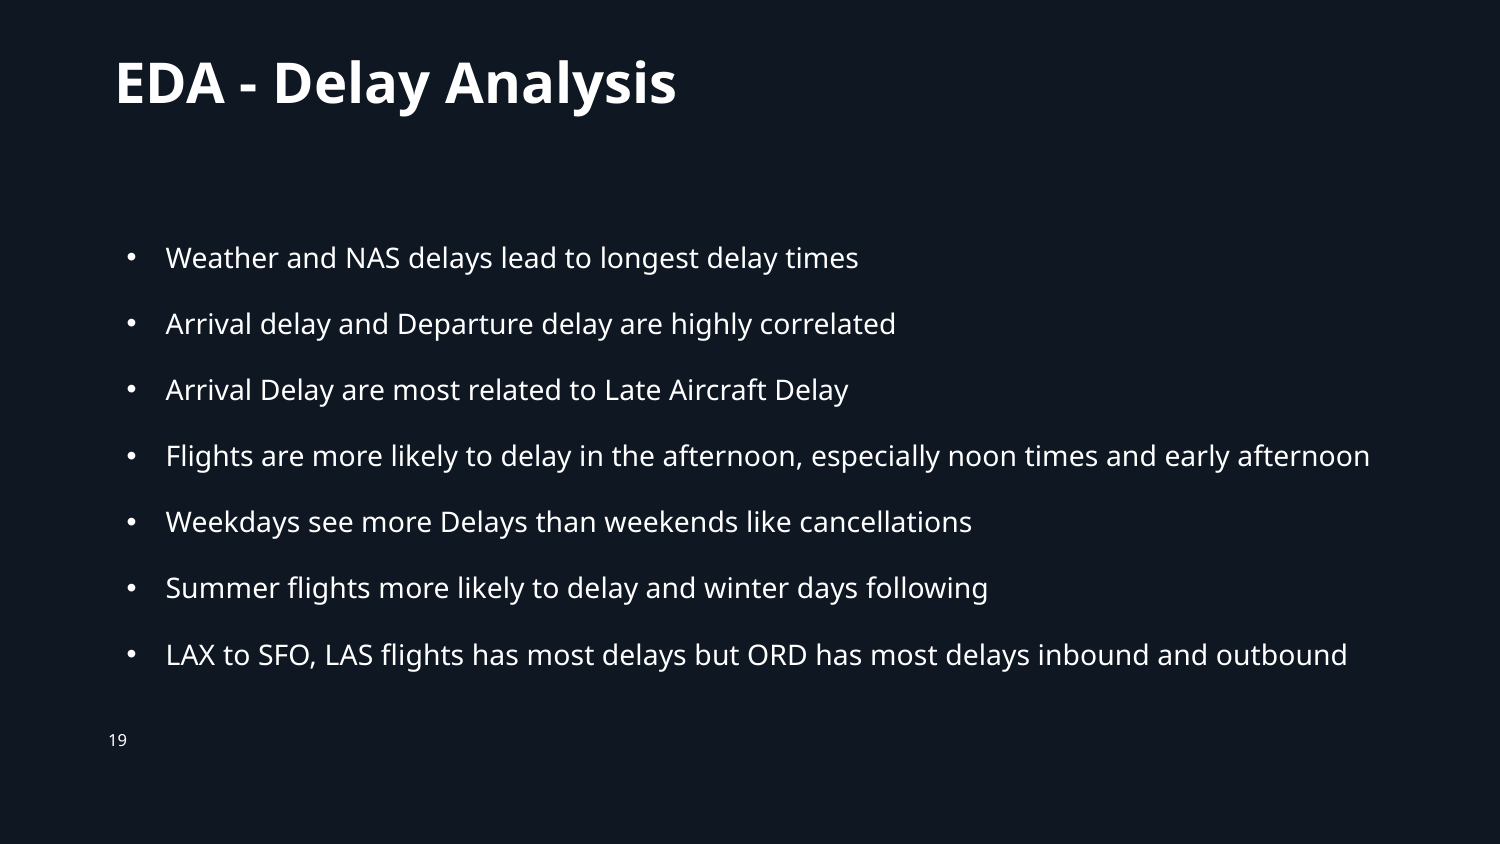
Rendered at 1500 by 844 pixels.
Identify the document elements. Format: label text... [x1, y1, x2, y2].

title EDA - Delay Analysis [103, 44, 1397, 126]
slide_number 19 [95, 723, 140, 760]
list Weather and NAS delays lead to longest delay times Arrival delay and Departure delay are highly correlated Arrival Delay are most related to Late Aircraft Delay Flights are more likely to delay in the afternoon, especially noon times and early afternoon Weekdays see more Delays than weekends like cancellations Summer flights more likely to delay and winter days following LAX to SFO, LAS flights has most delays but ORD has most delays inbound and outbound [103, 142, 1402, 702]
